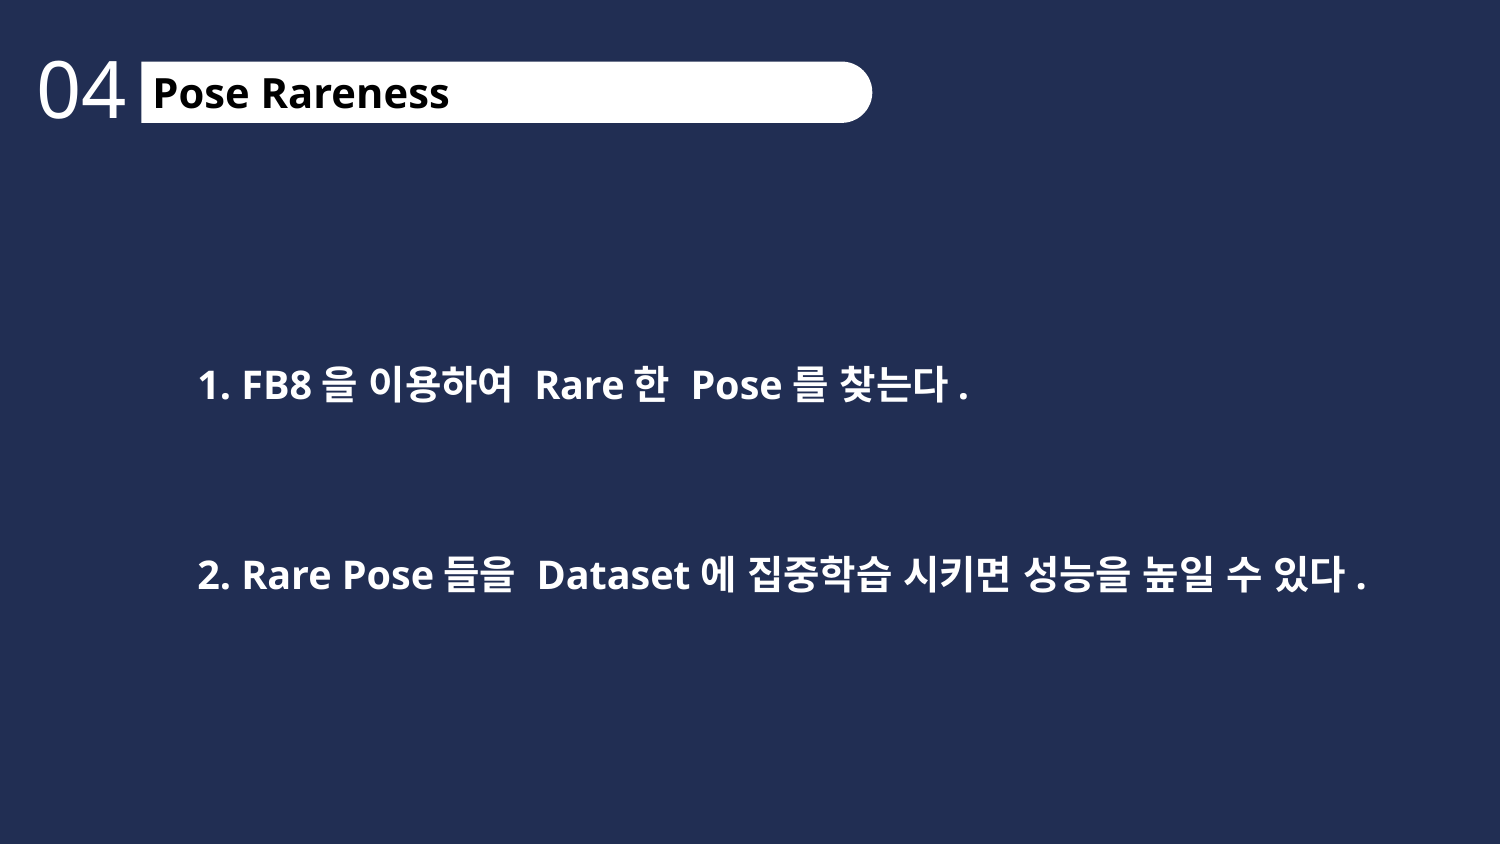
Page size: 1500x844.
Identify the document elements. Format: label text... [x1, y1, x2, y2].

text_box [83, 61, 962, 143]
text_box 04 [22, 32, 142, 142]
text_box 1. FB8을 이용하여 Rare한 Pose를 찾는다. 2. Rare Pose들을 Dataset에 집중학습 시키면 성능을 높일 수 있다. [182, 304, 1417, 605]
text_box [54, 165, 235, 484]
